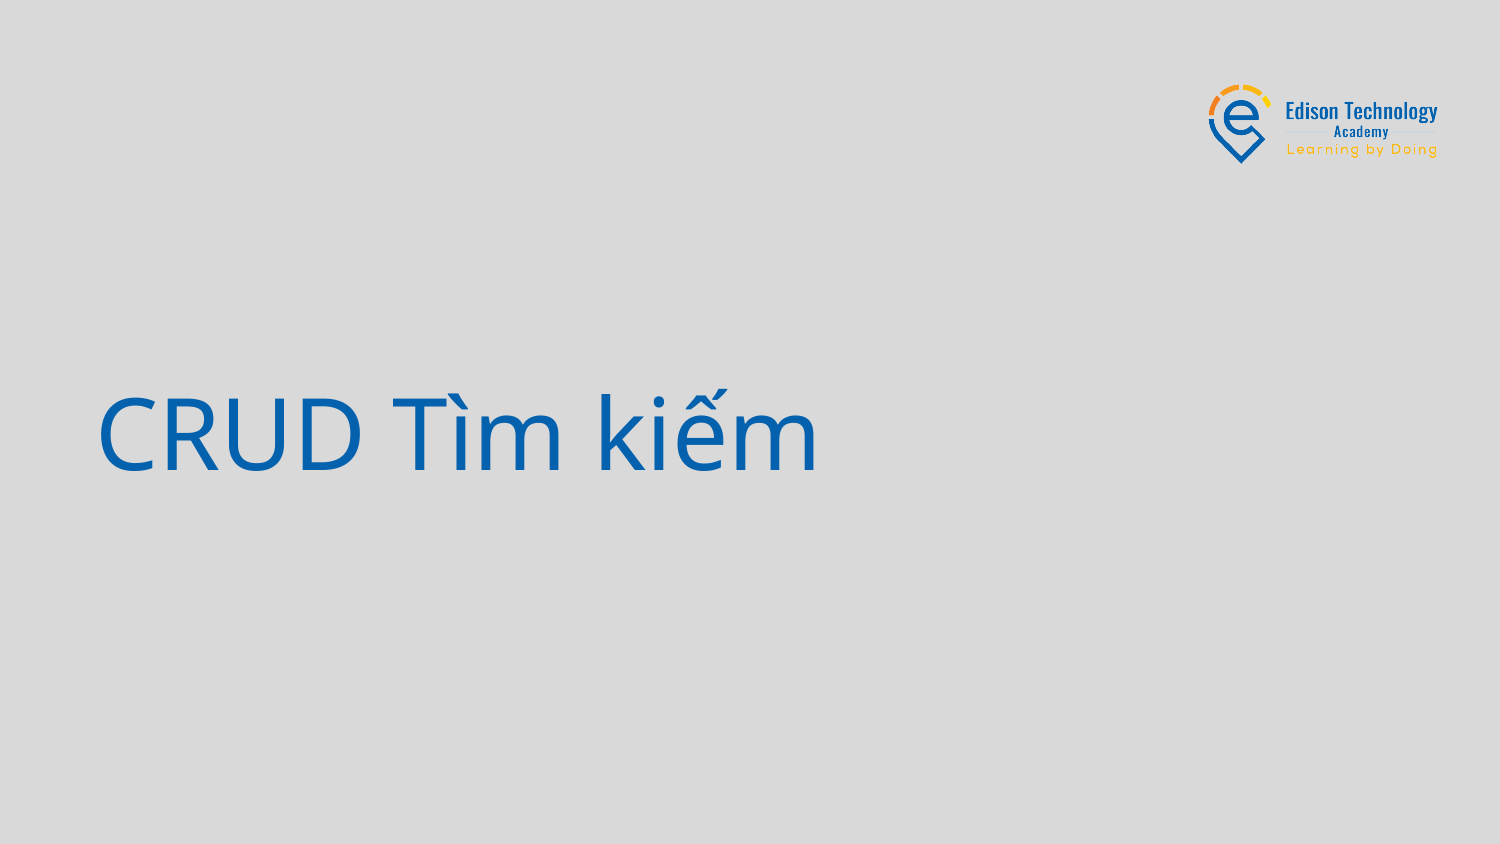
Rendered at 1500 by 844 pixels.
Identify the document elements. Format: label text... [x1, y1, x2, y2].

picture [1147, 83, 1500, 167]
title CRUD Tìm kiếm [80, 86, 1357, 758]
